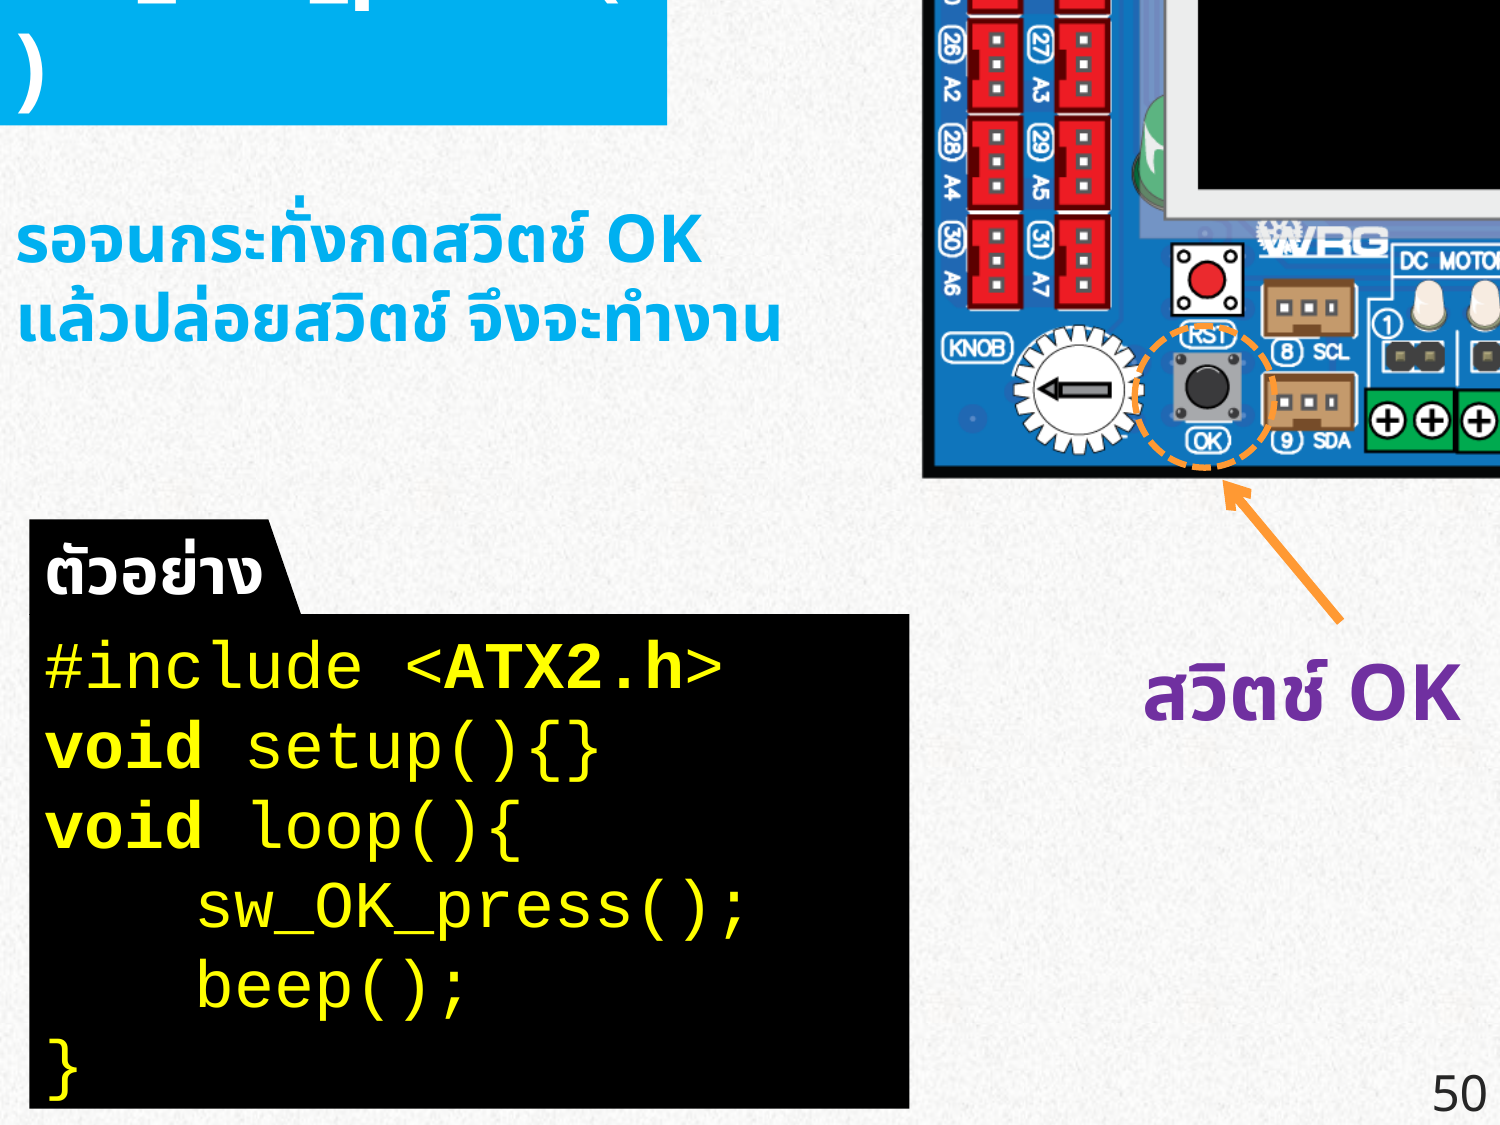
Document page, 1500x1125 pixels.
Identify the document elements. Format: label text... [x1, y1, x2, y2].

text_box #include <ATX2.h> void setup(){} void loop(){ sw_OK_press(); beep(); } [29, 614, 910, 1109]
text_box คำสั่ง sw_OK_press() [0, 0, 668, 126]
picture [908, 0, 1500, 497]
title สวิตช์ OK [1128, 624, 1483, 744]
slide_number 50 [1378, 1065, 1500, 1125]
text_box รอจนกระทั่งกดสวิตช์ OK แล้วปล่อยสวิตช์ จึงจะทำงาน [0, 184, 880, 363]
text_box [1221, 479, 1342, 623]
text_box ตัวอย่าง [29, 519, 302, 615]
